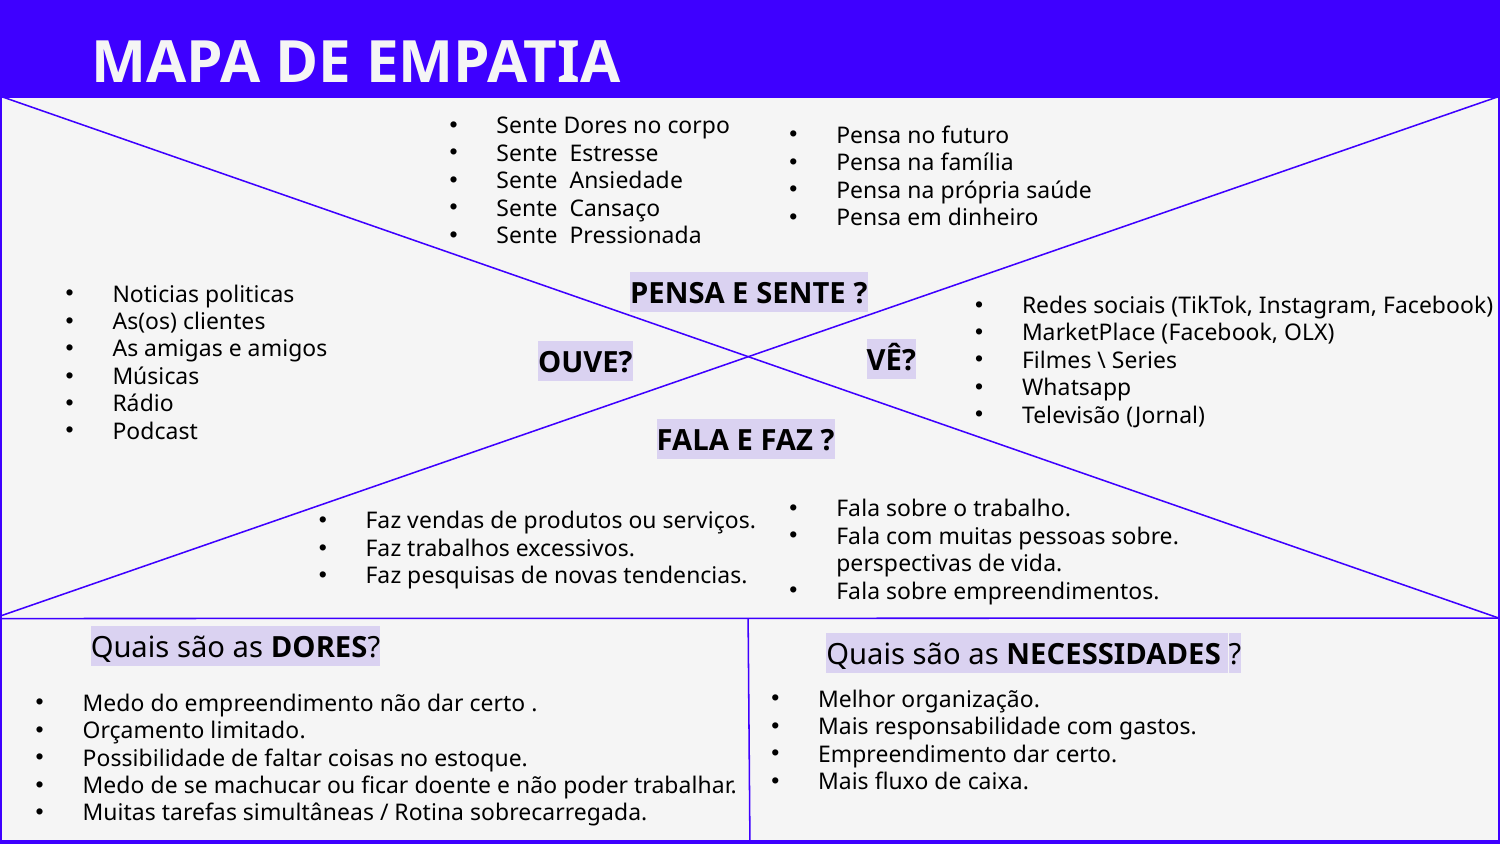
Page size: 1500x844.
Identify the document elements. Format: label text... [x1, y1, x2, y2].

text_box Quais são as DORES? [76, 628, 493, 671]
title MAPA DE EMPATIA [76, 12, 1340, 93]
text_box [747, 617, 751, 843]
text_box Quais são as NECESSIDADES ? [811, 628, 1411, 676]
text_box [754, 626, 1500, 844]
text_box [0, 0, 1500, 94]
text_box [0, 627, 743, 844]
text_box Melhor organização. Mais responsabilidade com gastos. Empreendimento dar certo. Mais fluxo de caixa. [756, 676, 1431, 802]
text_box Medo do empreendimento não dar certo . Orçamento limitado. Possibilidade de faltar coisas no estoque. Medo de se machucar ou ficar doente e não poder trabalhar. Muitas tarefas simultâneas / Rotina sobrecarregada. [20, 680, 742, 833]
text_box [0, 95, 1499, 617]
